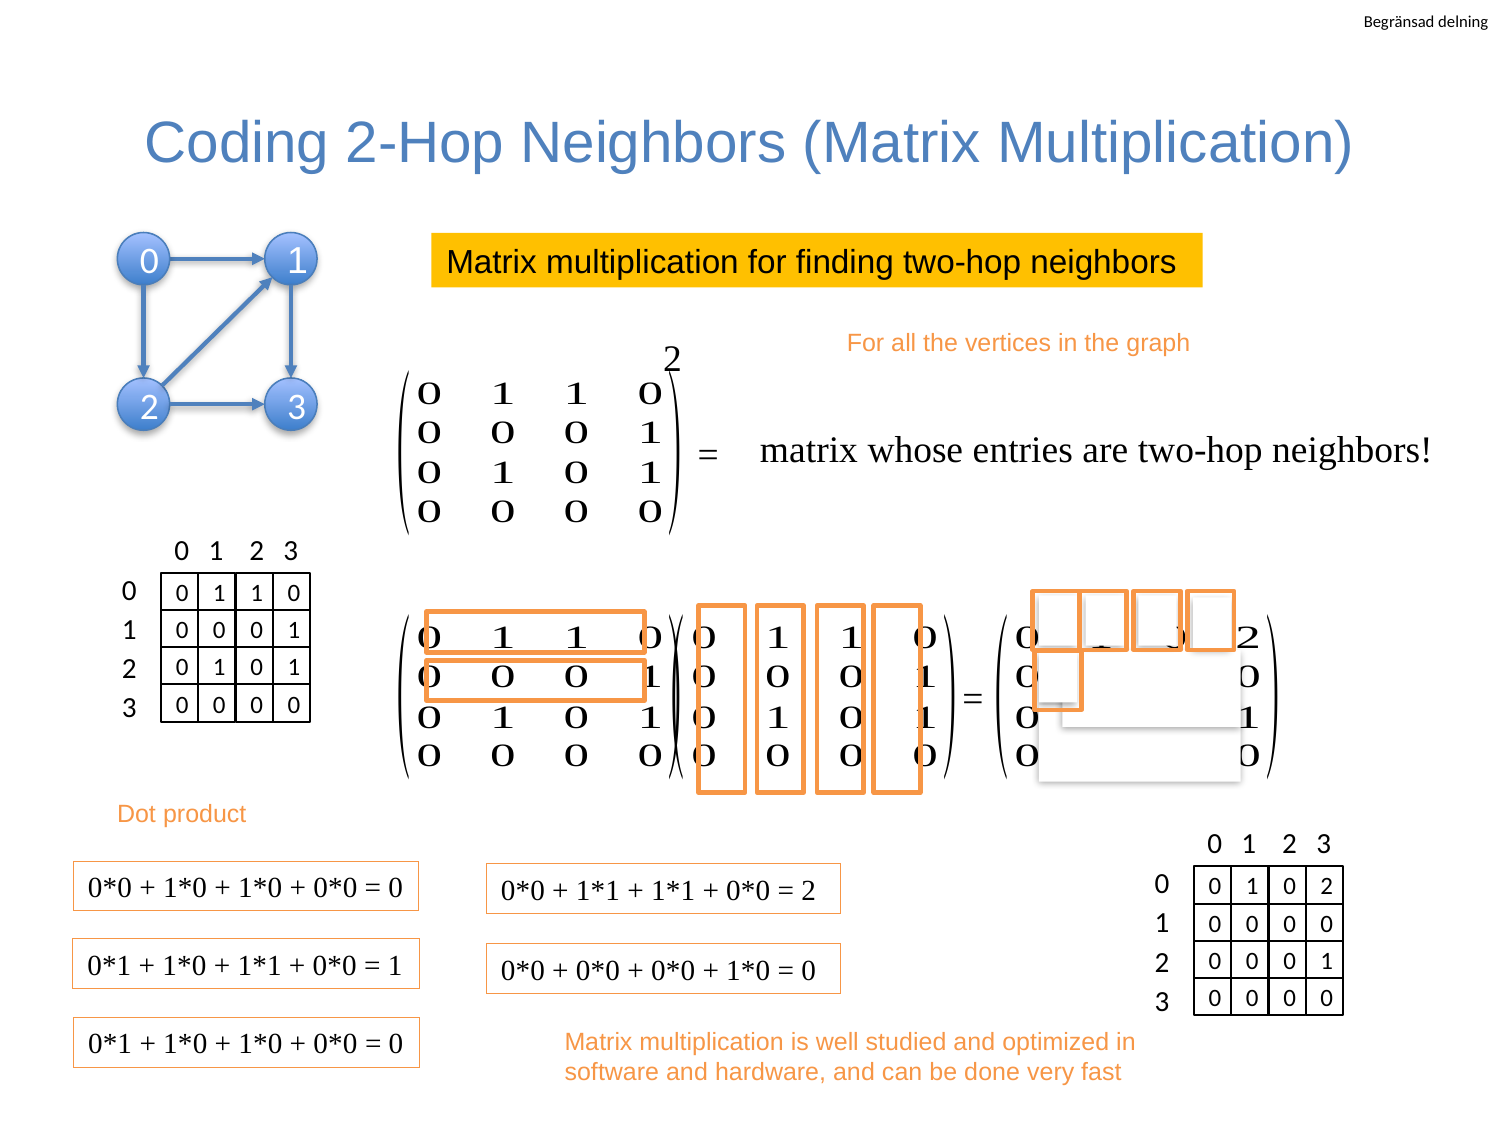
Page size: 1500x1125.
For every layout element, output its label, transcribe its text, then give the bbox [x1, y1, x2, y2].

text_box 0*1 + 1*0 + 1*0 + 0*0 = 0 [73, 1017, 420, 1068]
text_box 1 [1304, 939, 1345, 977]
text_box 0 [1266, 976, 1304, 1017]
text_box 0*0 + 0*0 + 0*0 + 1*0 = 0 [486, 943, 841, 994]
text_box 0*0 + 1*0 + 1*0 + 0*0 = 0 [73, 861, 419, 911]
title Coding 2-Hop Neighbors (Matrix Multiplication) [75, 45, 1425, 233]
text_box 0 [1266, 939, 1304, 976]
text_box [425, 658, 647, 703]
text_box 2 [648, 326, 697, 387]
text_box [872, 603, 922, 795]
text_box 0 [1192, 939, 1229, 976]
text_box 3 [264, 377, 318, 432]
text_box [815, 603, 866, 795]
text_box 0 1 2 3 [1192, 817, 1360, 867]
text_box [1031, 589, 1078, 652]
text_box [106, 523, 328, 733]
text_box 0 [1304, 976, 1345, 1017]
text_box [755, 603, 806, 795]
text_box = [682, 422, 734, 482]
text_box = [953, 666, 997, 727]
text_box [424, 610, 646, 654]
text_box [1032, 649, 1084, 712]
text_box 0 1 2 3 [1139, 857, 1191, 1018]
text_box matrix whose entries are two-hop neighbors! [745, 417, 1449, 478]
text_box 2 [116, 377, 171, 432]
text_box 0 [1192, 867, 1229, 902]
text_box = [947, 666, 952, 727]
text_box Matrix multiplication is well studied and optimized in software and hardware, and can be done very fast [549, 1018, 1198, 1093]
text_box For all the vertices in the graph [832, 319, 1213, 364]
text_box 0 [1192, 976, 1229, 1017]
text_box 0 [1266, 867, 1304, 902]
text_box 0 [1229, 939, 1266, 976]
text_box 0 [1266, 902, 1304, 939]
text_box 0*1 + 1*0 + 1*1 + 0*0 = 1 [72, 938, 420, 989]
text_box [1185, 589, 1236, 652]
text_box 2 [1304, 867, 1345, 902]
text_box [697, 603, 747, 795]
text_box 0 [1229, 902, 1266, 939]
text_box 0*0 + 1*1 + 1*1 + 0*0 = 2 [486, 863, 841, 914]
text_box 0 [116, 231, 171, 286]
text_box 0 [1192, 902, 1229, 939]
text_box [1078, 589, 1129, 652]
text_box 1 [264, 231, 318, 286]
text_box [1132, 589, 1183, 652]
text_box Dot product [102, 789, 483, 835]
text_box [1062, 649, 1241, 728]
text_box Matrix multiplication for finding two-hop neighbors [431, 232, 1203, 288]
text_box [161, 276, 273, 386]
text_box 0 [1304, 902, 1345, 939]
text_box 1 [1229, 867, 1266, 902]
text_box [1038, 712, 1241, 782]
text_box 0 [1229, 976, 1266, 1017]
